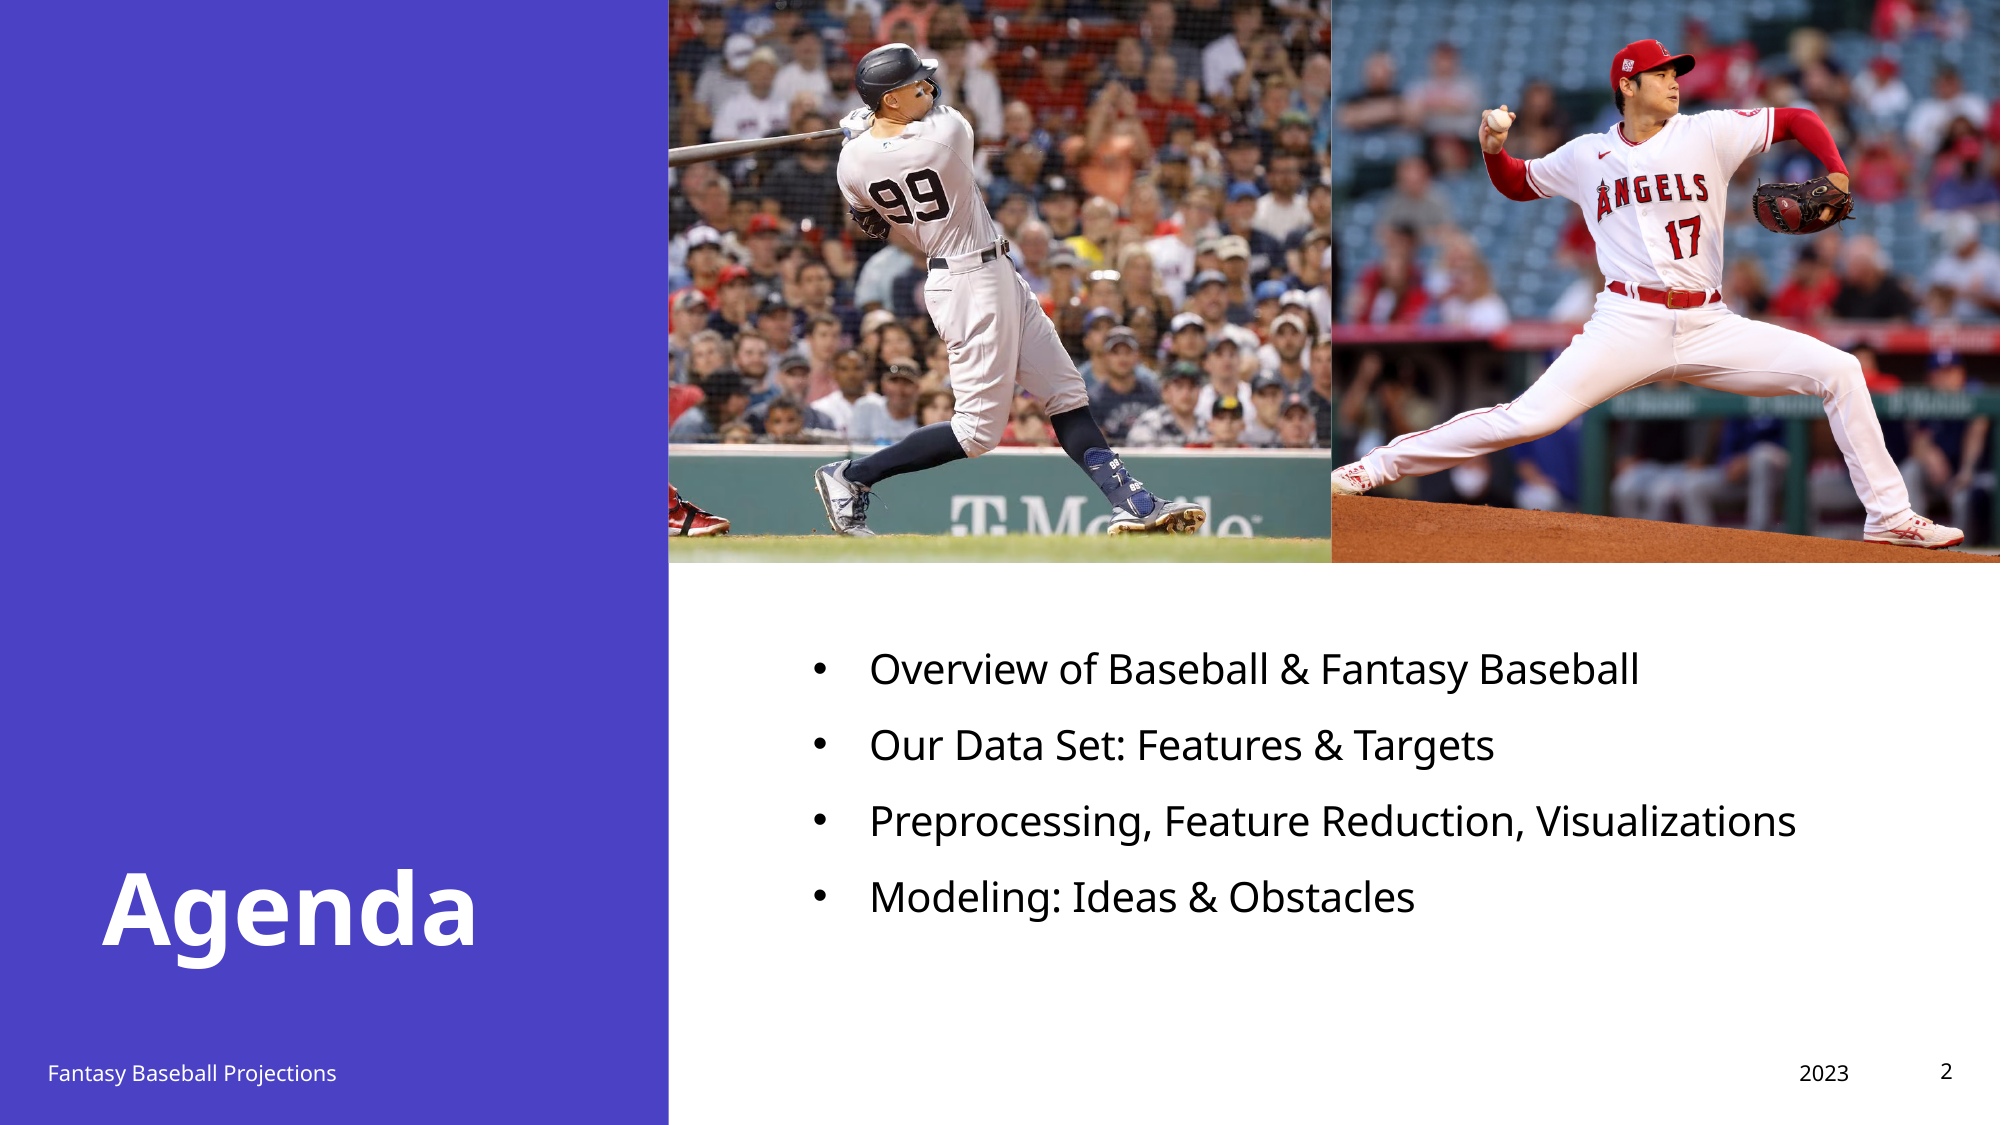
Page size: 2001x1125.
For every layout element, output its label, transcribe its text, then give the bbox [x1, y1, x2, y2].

title Agenda [87, 127, 614, 975]
slide_number 2023 [1150, 1042, 1864, 1103]
slide_number 2 [1864, 1042, 1968, 1103]
picture [668, 0, 2000, 563]
list Overview of Baseball & Fantasy Baseball Our Data Set: Features & Targets Preprocessing, Feature Reduction, Visualizations Modeling: Ideas & Obstacles [797, 630, 1881, 1007]
footer Fantasy Baseball Projections [32, 1042, 648, 1103]
